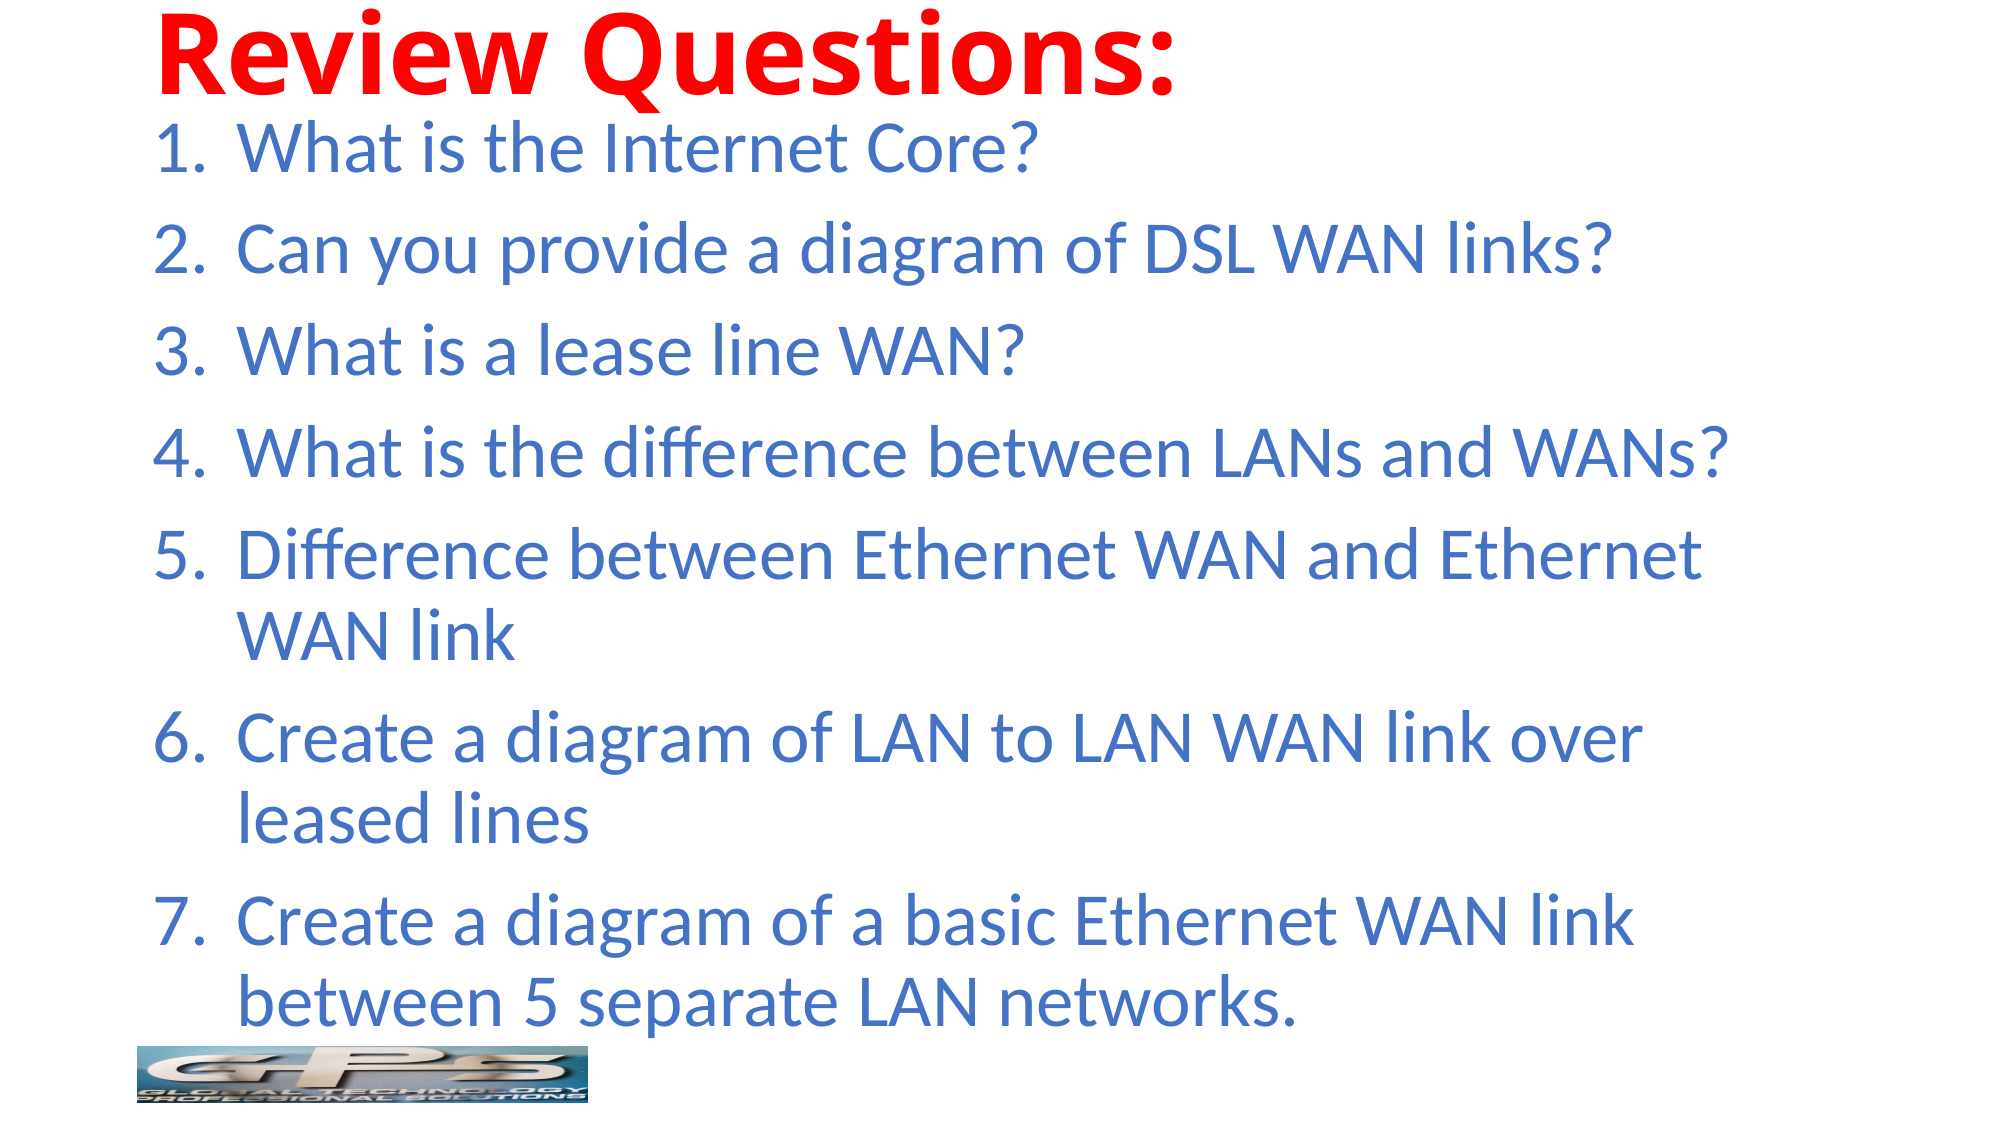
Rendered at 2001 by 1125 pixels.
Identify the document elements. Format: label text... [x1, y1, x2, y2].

picture [137, 1046, 588, 1103]
list What is the Internet Core? Can you provide a diagram of DSL WAN links? What is a lease line WAN? What is the difference between LANs and WANs? Difference between Ethernet WAN and Ethernet WAN link Create a diagram of LAN to LAN WAN link over leased lines Create a diagram of a basic Ethernet WAN link between 5 separate LAN networks. [137, 99, 1863, 1044]
title Review Questions: [137, 10, 1863, 99]
